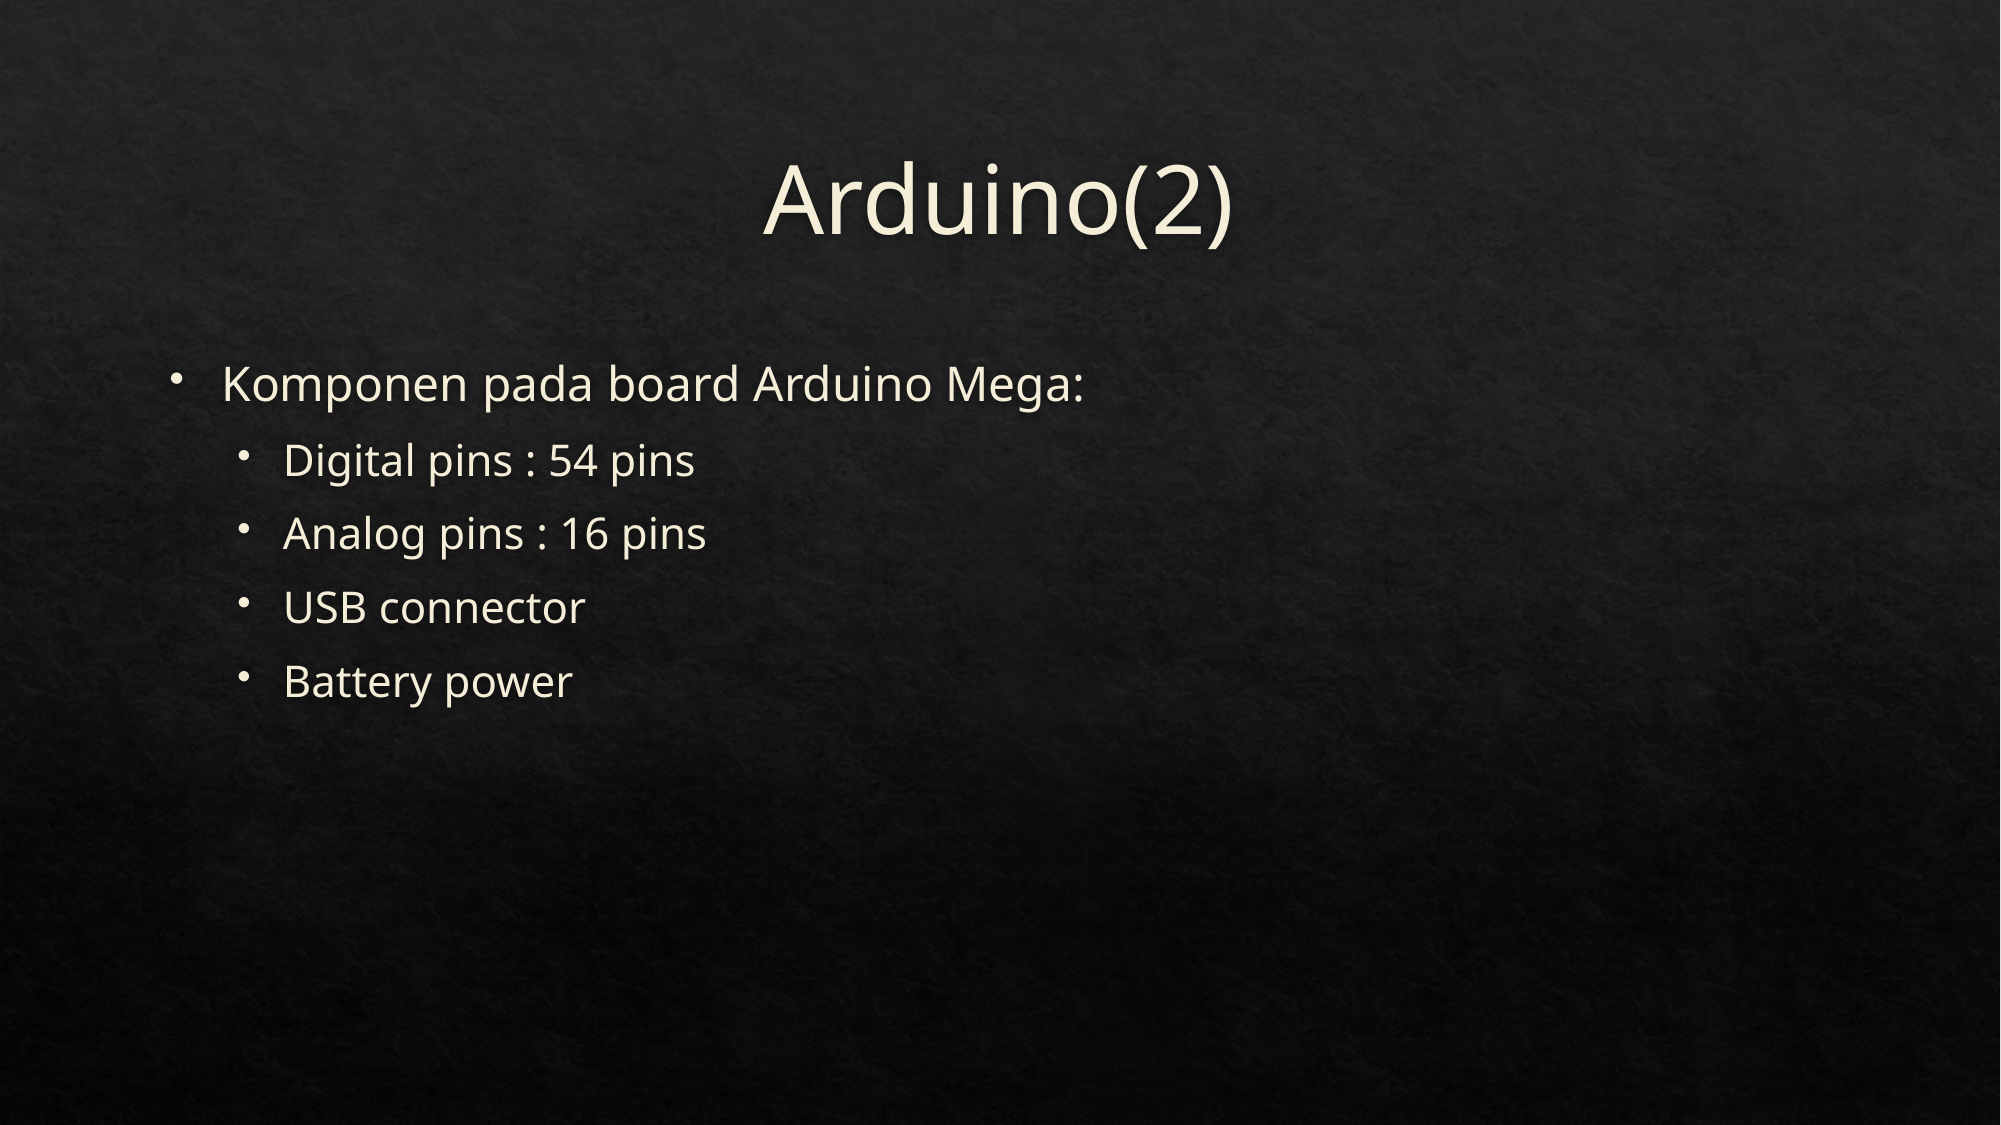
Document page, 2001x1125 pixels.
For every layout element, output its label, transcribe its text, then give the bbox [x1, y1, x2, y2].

list Komponen pada board Arduino Mega: Digital pins : 54 pins Analog pins : 16 pins USB connector Battery power [149, 340, 1849, 950]
title Arduino(2) [149, 99, 1849, 307]
